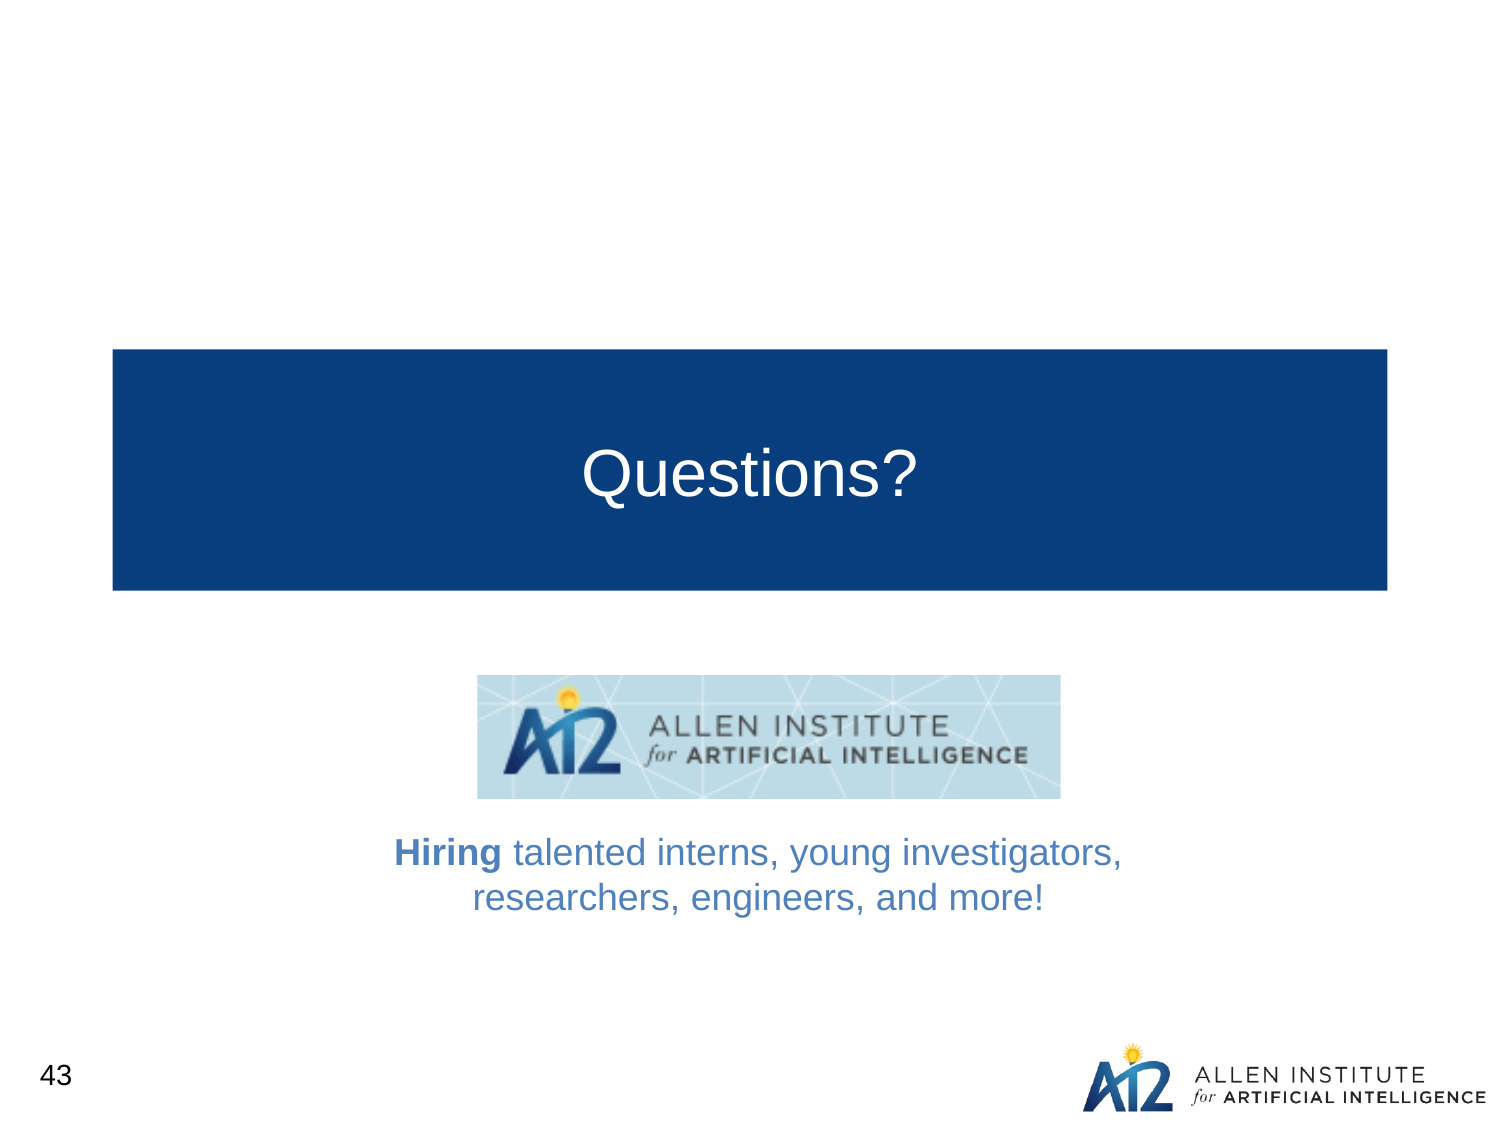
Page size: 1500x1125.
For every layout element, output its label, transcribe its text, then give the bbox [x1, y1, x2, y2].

slide_number 43 [24, 1048, 376, 1115]
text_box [374, 674, 1143, 928]
picture [1076, 1038, 1500, 1120]
title Questions? [112, 349, 1388, 591]
